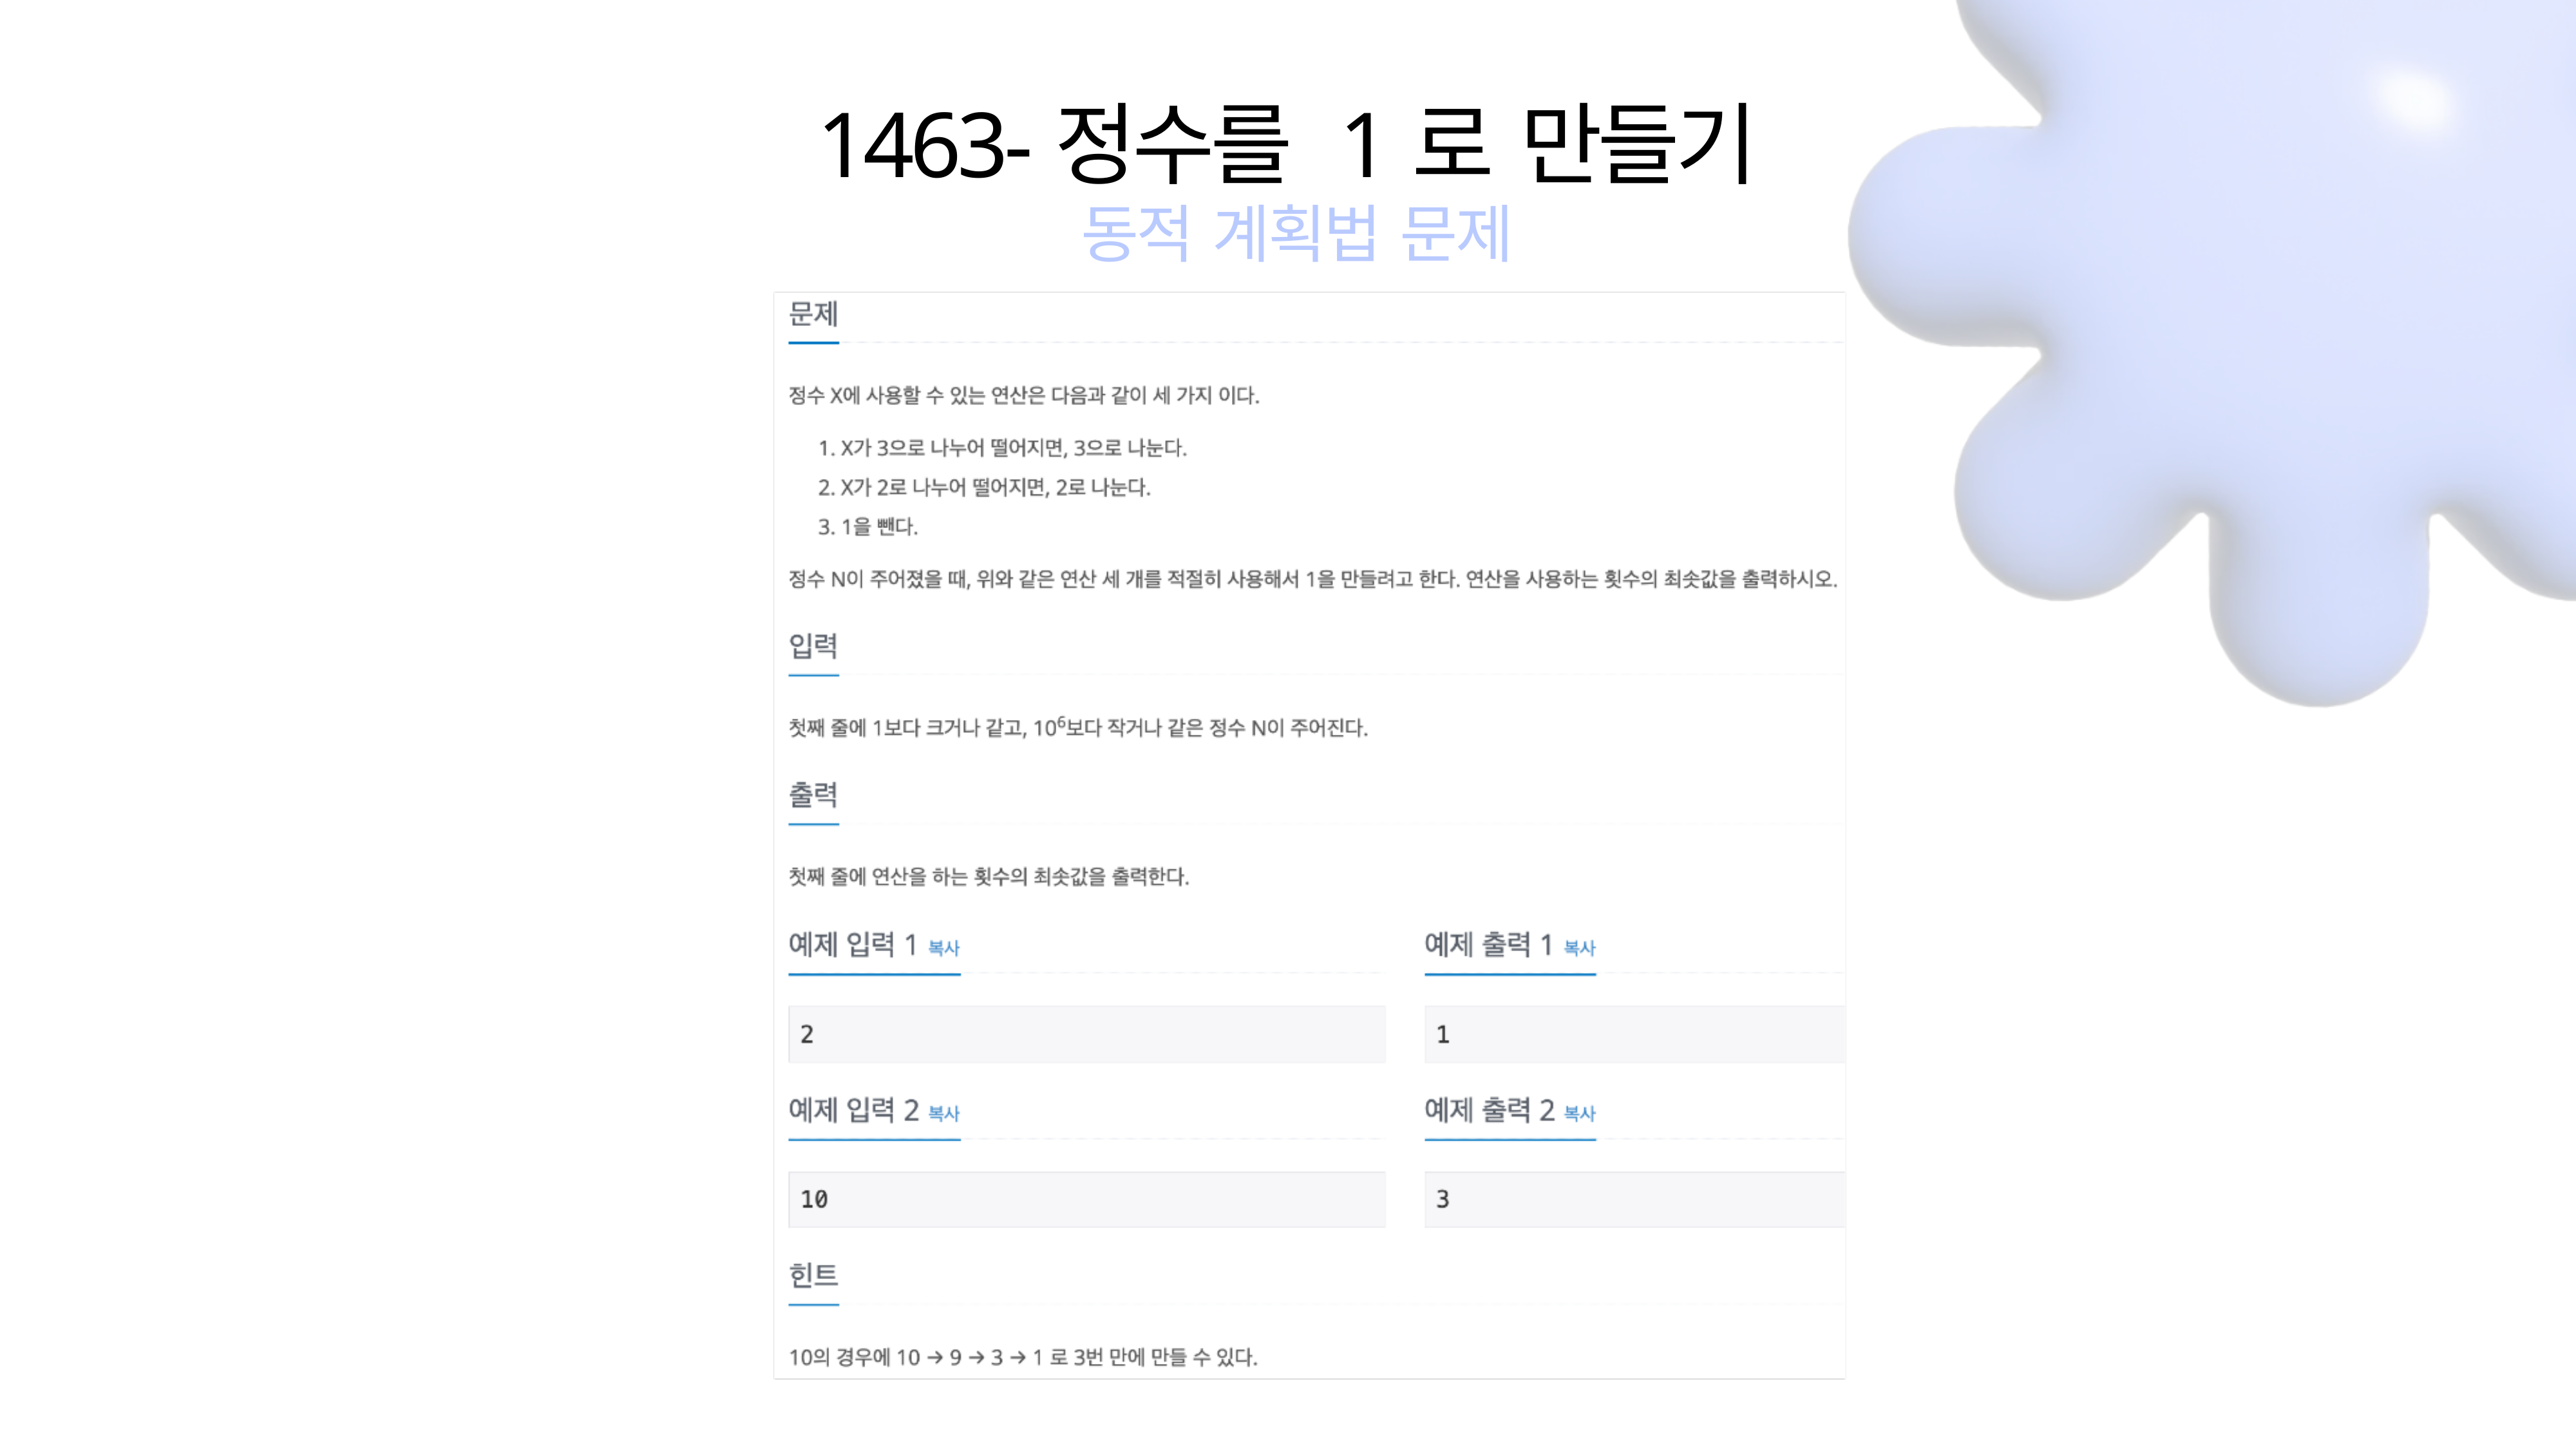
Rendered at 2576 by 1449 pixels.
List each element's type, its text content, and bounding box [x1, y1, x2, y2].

text_box 1463-정수를 1로 만들기 [790, 66, 1785, 225]
picture [772, 0, 2576, 1381]
text_box 동적 계획법 문제 [787, 178, 1808, 290]
